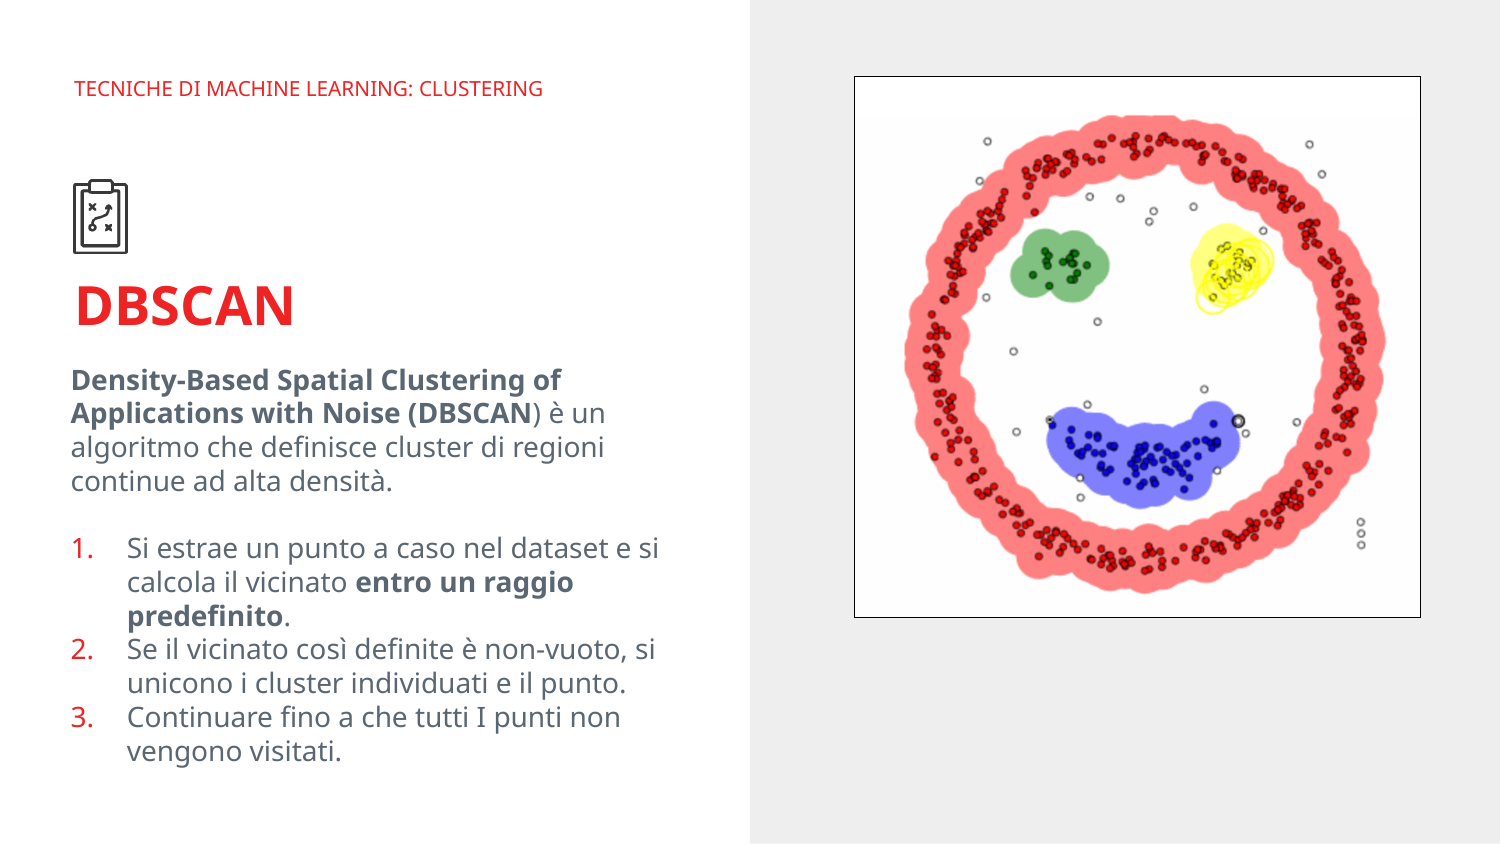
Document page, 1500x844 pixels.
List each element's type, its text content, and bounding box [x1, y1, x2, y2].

picture [854, 75, 1421, 619]
text_box TECNICHE DI MACHINE LEARNING: CLUSTERING [59, 64, 696, 111]
text_box DBSCAN [59, 280, 733, 327]
text_box Density-Based Spatial Clustering of Applications with Noise (DBSCAN) è un algoritmo che definisce cluster di regioni continue ad alta densità. Si estrae un punto a caso nel dataset e si calcola il vicinato entro un raggio predefinito. Se il vicinato così definite è non-vuoto, si unicono i cluster individuati e il punto. Continuare fino a che tutti I punti non vengono visitati. [55, 347, 723, 793]
picture [63, 169, 135, 268]
